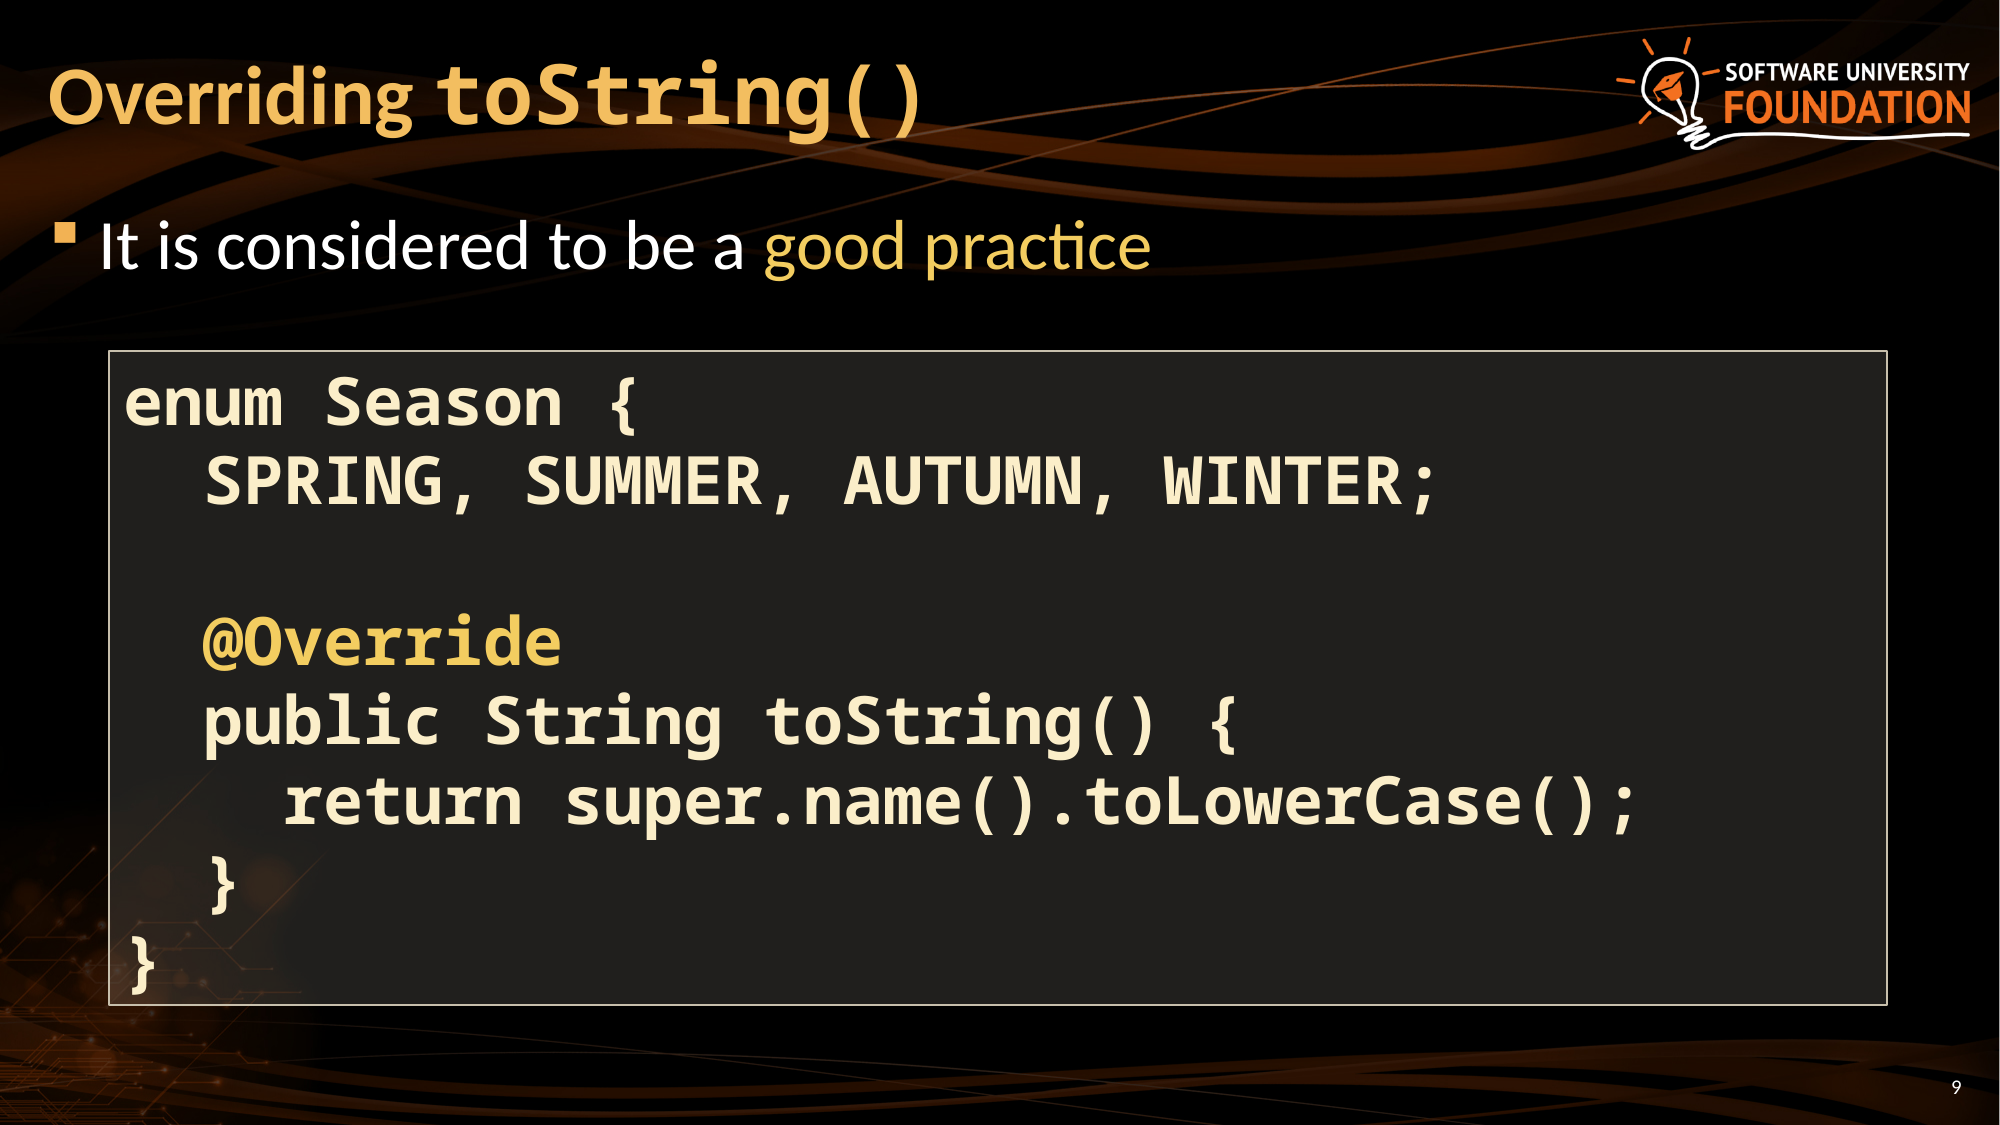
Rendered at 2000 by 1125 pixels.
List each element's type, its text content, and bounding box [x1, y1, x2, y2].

list It is considered to be a good practice [31, 188, 1968, 1103]
text_box enum Season { SPRING, SUMMER, AUTUMN, WINTER; @Override public String toString() { return super.name().toLowerCase(); } } [108, 351, 1888, 1006]
picture [0, 0, 2000, 1125]
title Overriding toString() [30, 6, 1602, 189]
slide_number 9 [1897, 1070, 1968, 1103]
